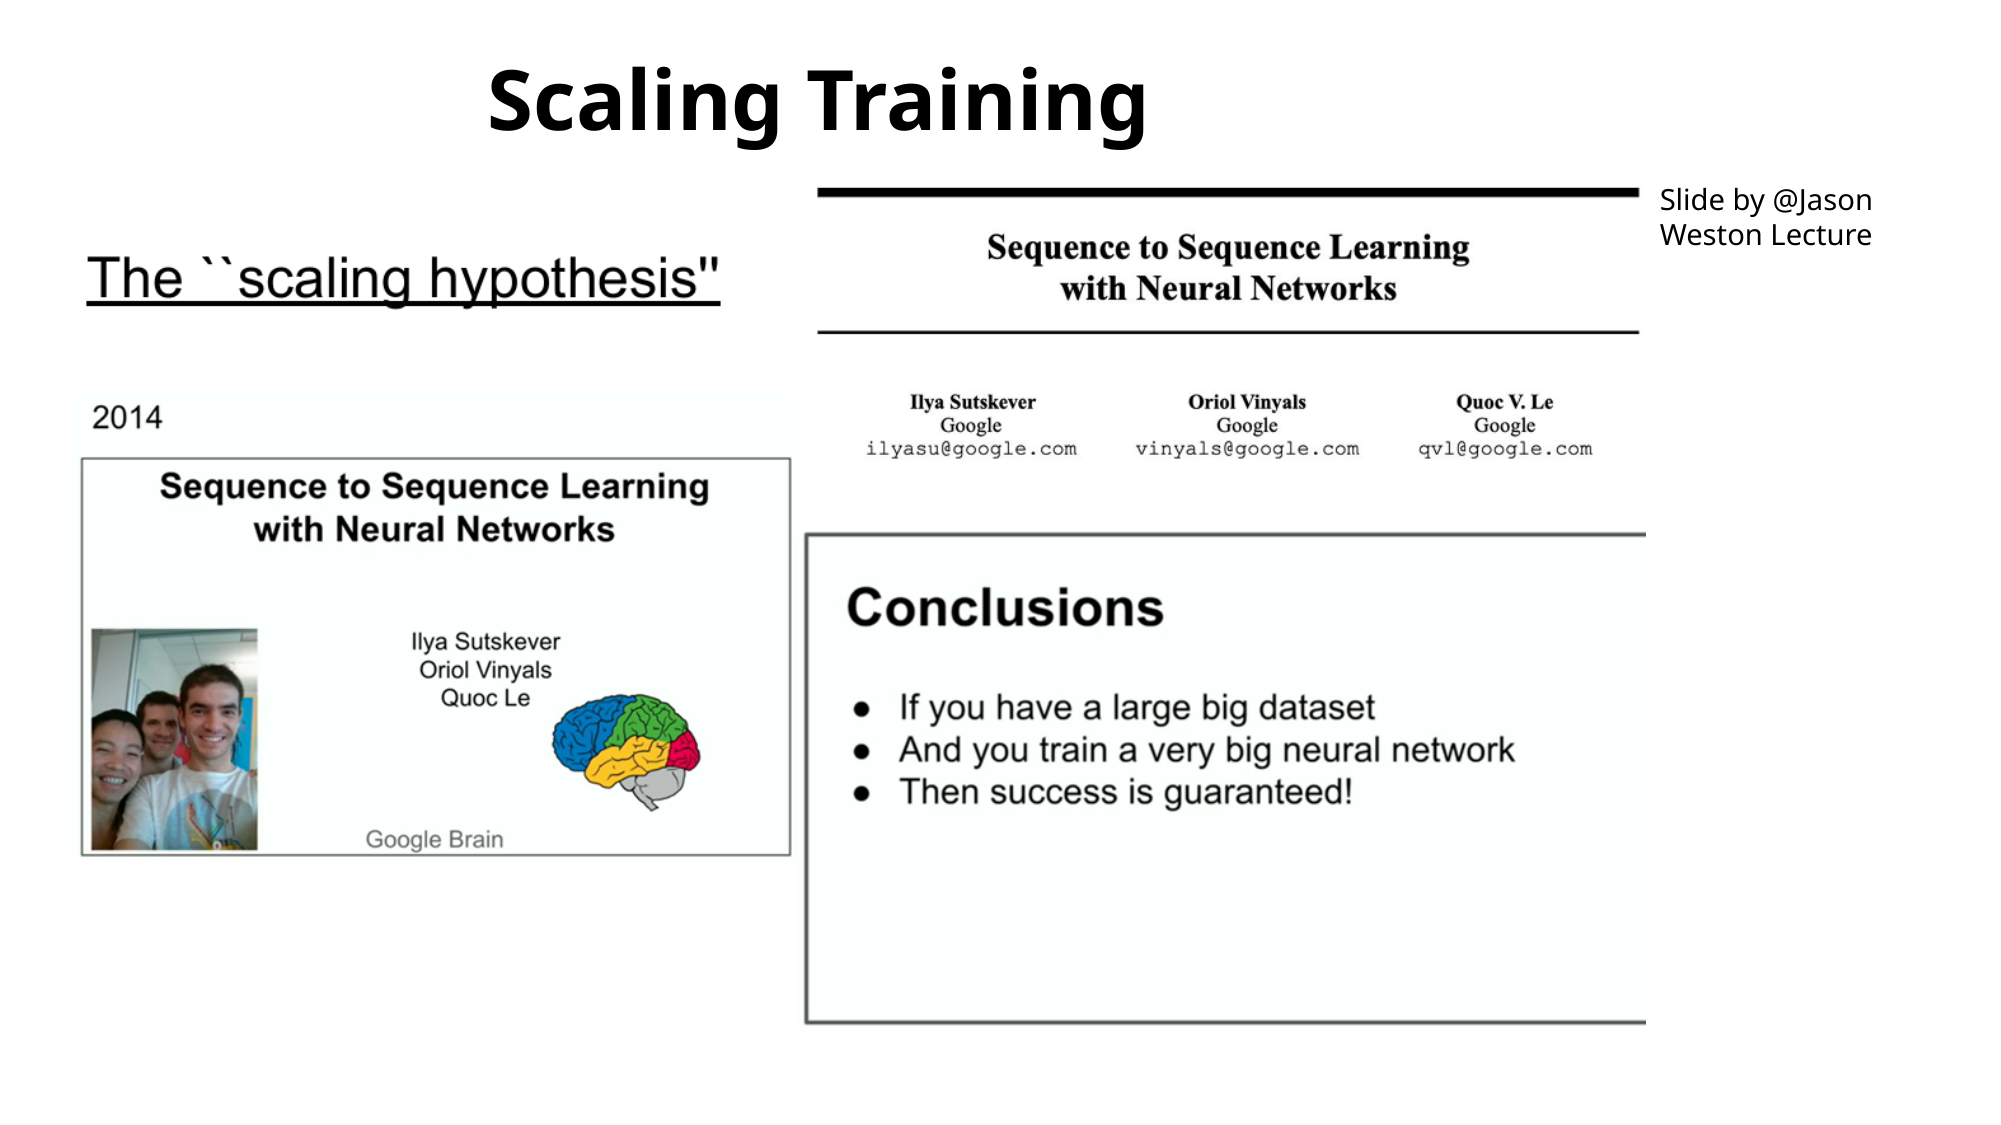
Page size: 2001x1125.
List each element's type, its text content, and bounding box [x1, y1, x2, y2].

title Scaling Training [472, 39, 1892, 160]
picture [70, 173, 1646, 1027]
text_box Slide by @Jason Weston Lecture [1646, 174, 1972, 259]
